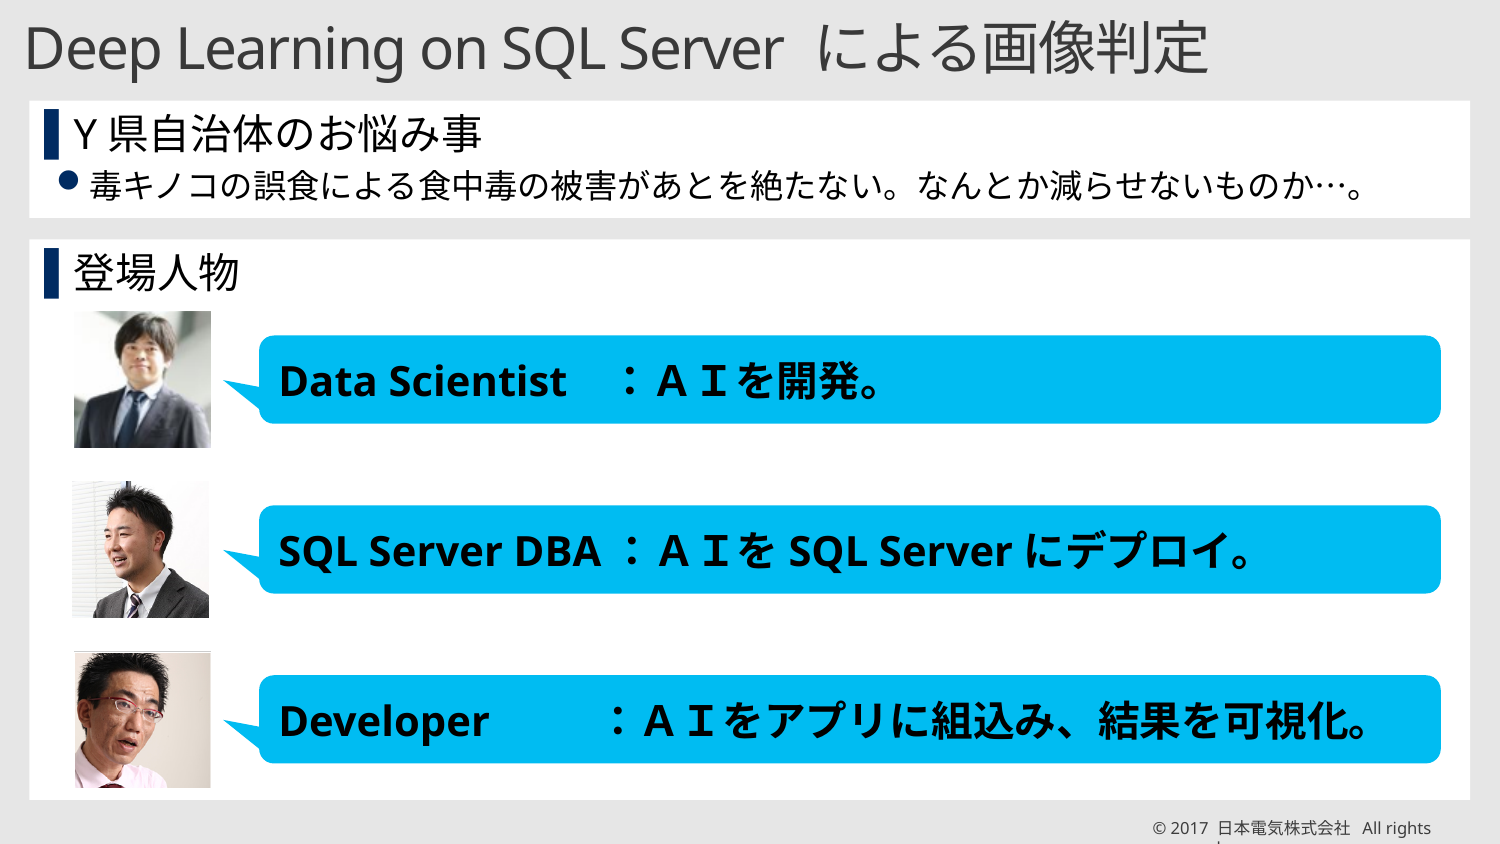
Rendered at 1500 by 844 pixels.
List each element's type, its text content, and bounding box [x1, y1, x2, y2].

text_box 登場人物 [29, 239, 1471, 800]
picture [74, 311, 211, 448]
picture [72, 481, 209, 618]
text_box Developer ：ＡＩをアプリに組込み、結果を可視化。 [223, 675, 1441, 764]
text_box Data Scientist ：ＡＩを開発。 [223, 335, 1441, 424]
text_box Deep Learning on SQL Server による画像判定 [0, 4, 1441, 82]
picture [74, 651, 211, 788]
text_box Y県自治体のお悩み事 毒キノコの誤食による食中毒の被害があとを絶たない。なんとか減らせないものか…。 [29, 100, 1471, 218]
text_box SQL Server DBA：ＡＩをSQL Serverにデプロイ。 [223, 505, 1441, 594]
